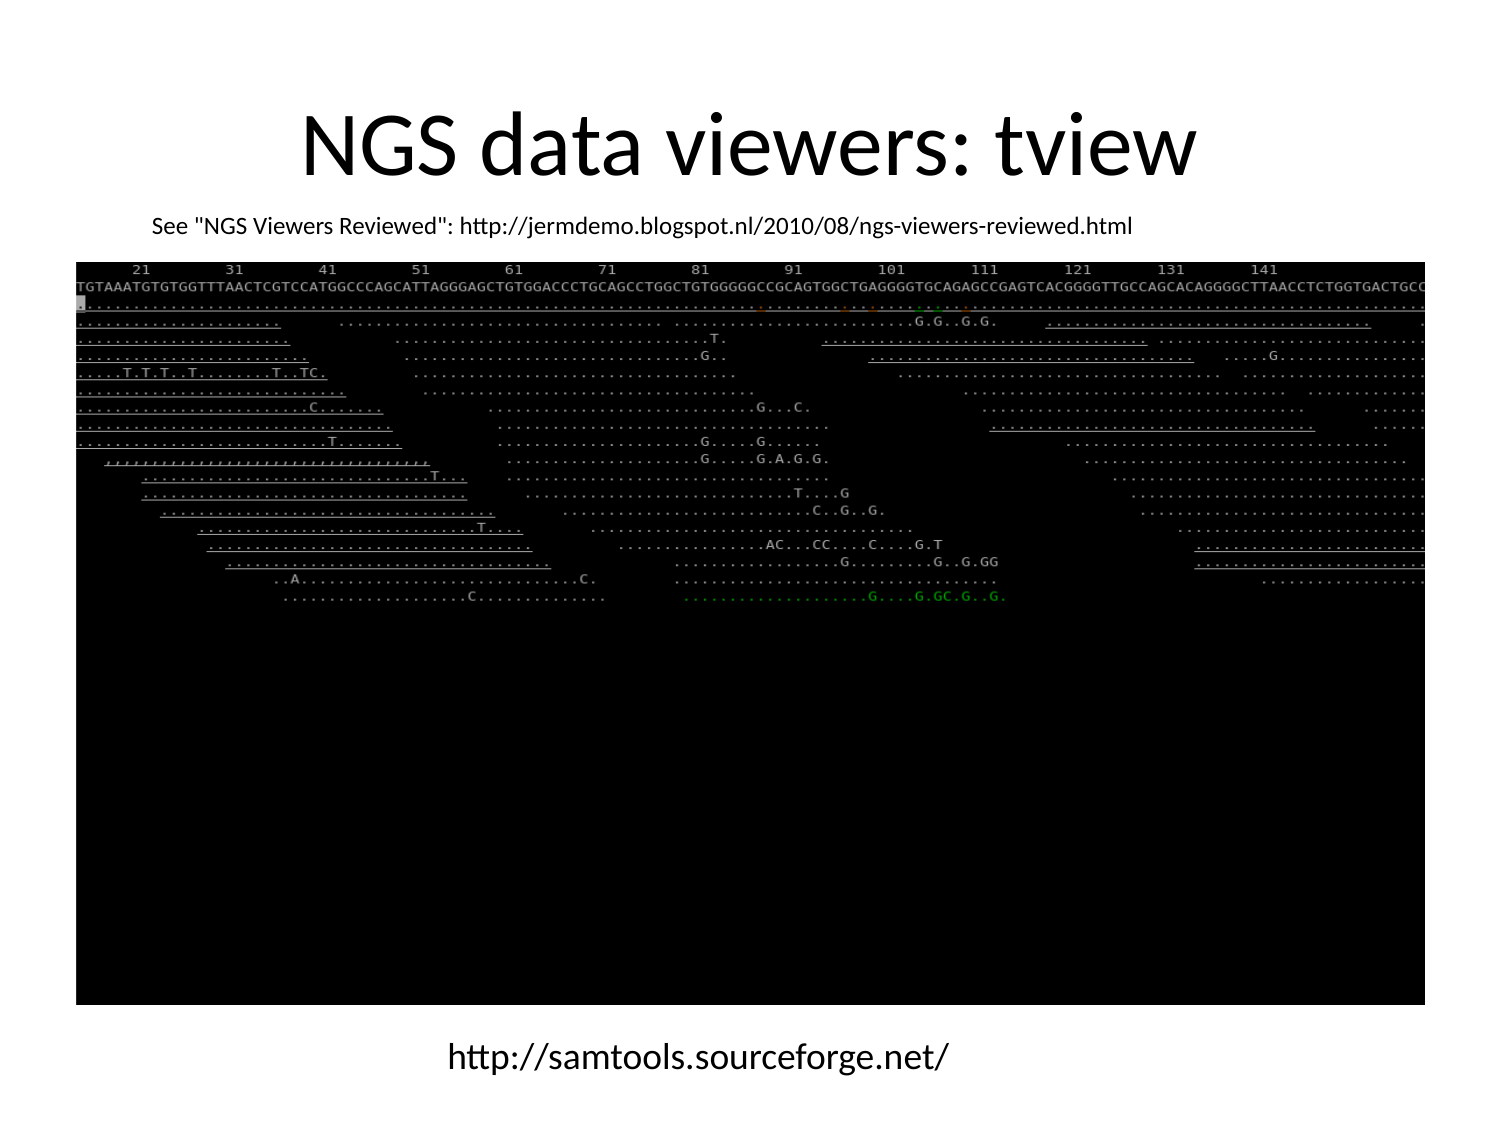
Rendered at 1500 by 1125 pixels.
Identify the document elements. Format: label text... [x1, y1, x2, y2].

picture [74, 262, 1426, 1005]
text_box See "NGS Viewers Reviewed": http://jermdemo.blogspot.nl/2010/08/ngs-viewers-reviewed.html [137, 201, 1358, 247]
text_box NGS data viewers: tview [74, 45, 1425, 233]
text_box http://samtools.sourceforge.net/ [432, 1024, 1068, 1085]
